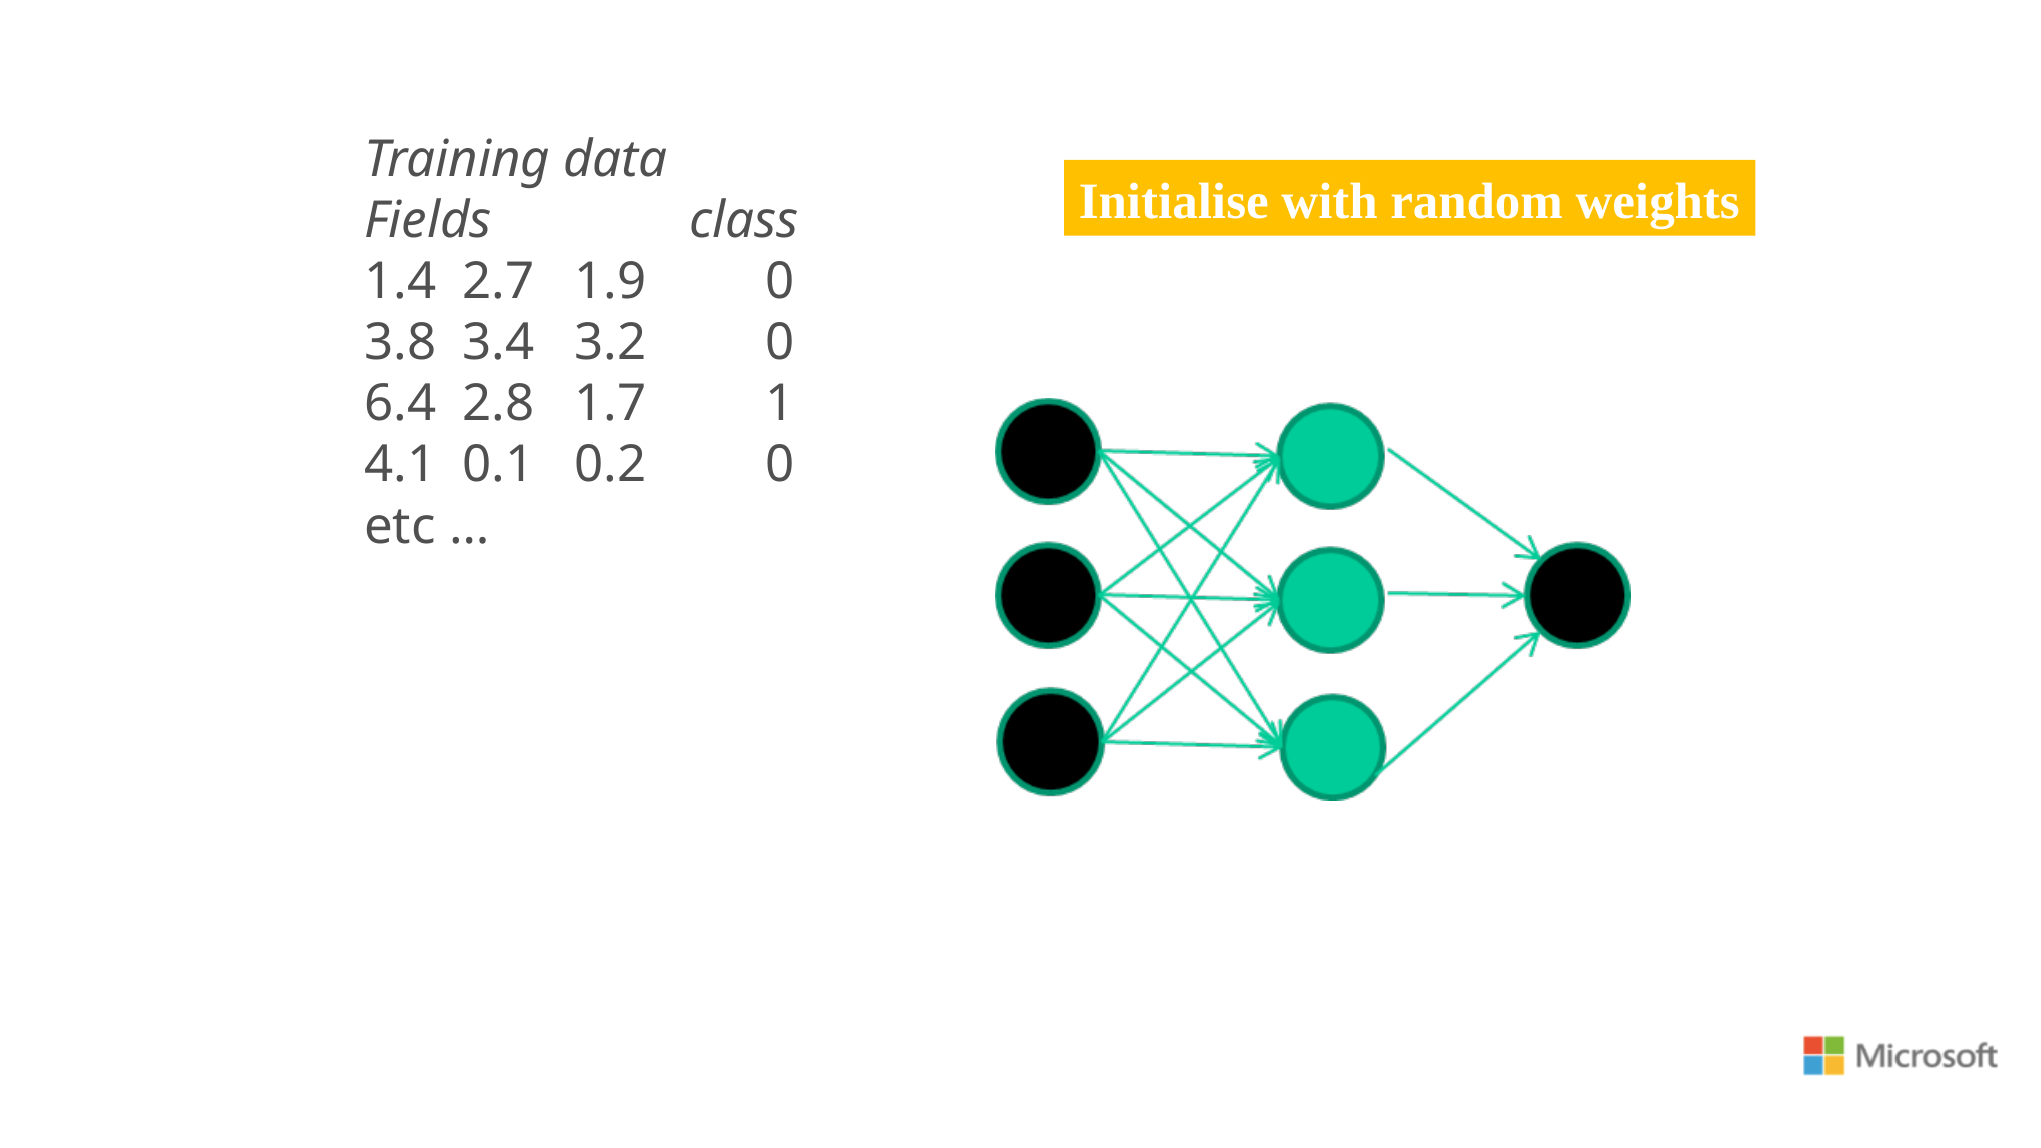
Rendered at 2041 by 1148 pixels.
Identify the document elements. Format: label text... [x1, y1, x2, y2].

picture [1778, 1009, 2014, 1090]
text_box Training data Fields class 1.4 2.7 1.9 0 3.8 3.4 3.2 0 6.4 2.8 1.7 1 4.1 0.1 0.2 0 etc … [349, 117, 815, 561]
picture [995, 398, 1631, 801]
text_box Initialise with random weights [1064, 159, 1756, 236]
